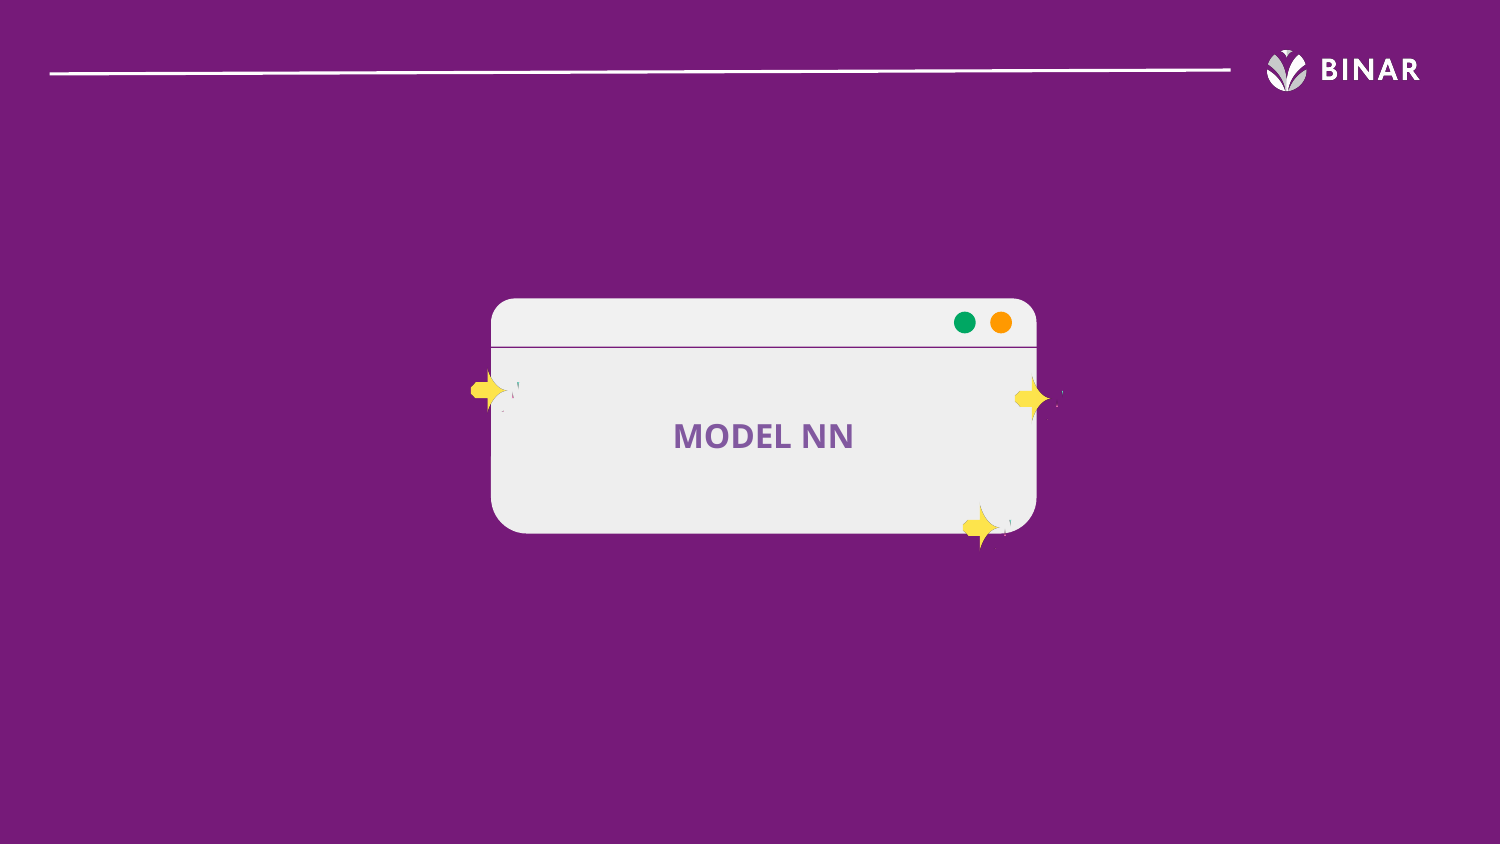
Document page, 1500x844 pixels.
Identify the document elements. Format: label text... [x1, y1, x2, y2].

picture [1261, 46, 1425, 95]
picture [1005, 357, 1074, 441]
text_box [953, 311, 976, 334]
text_box MODEL NN [491, 367, 1037, 503]
picture [953, 486, 1022, 570]
text_box [491, 298, 1037, 347]
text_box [49, 69, 1231, 75]
picture [461, 348, 530, 432]
text_box [990, 311, 1012, 334]
text_box [491, 503, 948, 534]
text_box [1027, 503, 1037, 522]
text_box [530, 348, 1037, 367]
